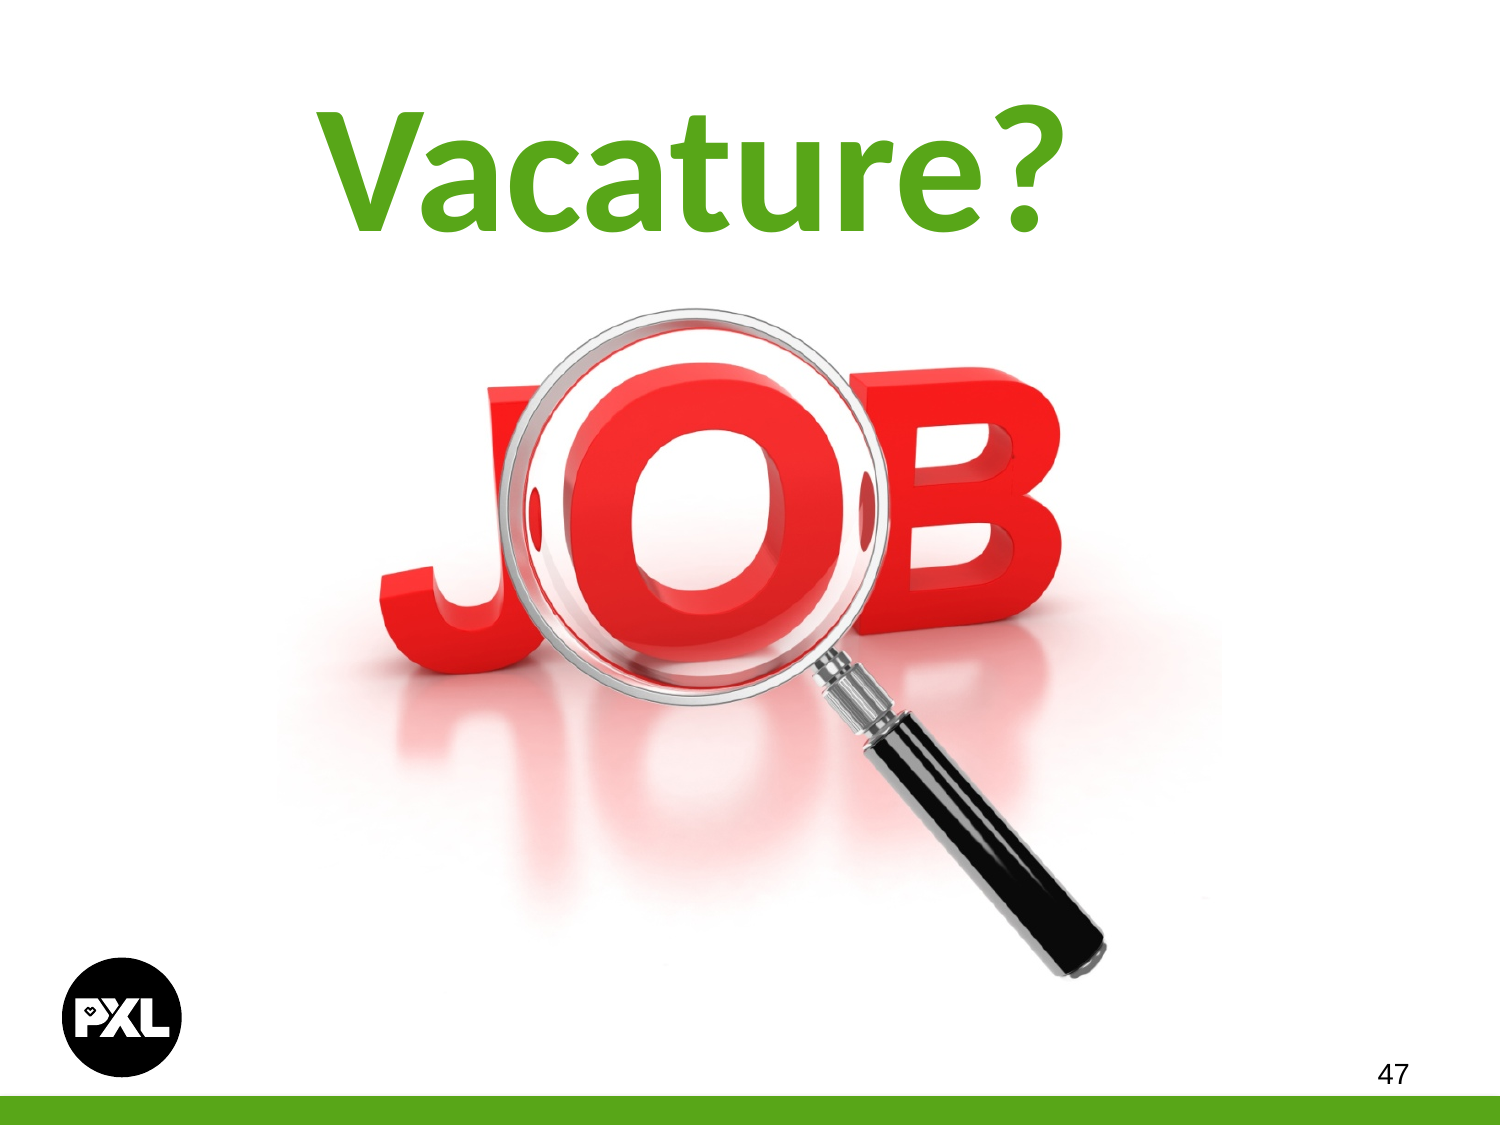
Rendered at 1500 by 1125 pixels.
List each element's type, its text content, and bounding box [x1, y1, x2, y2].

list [277, 290, 1222, 999]
slide_number 47 [1074, 1042, 1425, 1103]
title Vacature? [135, 115, 1253, 201]
